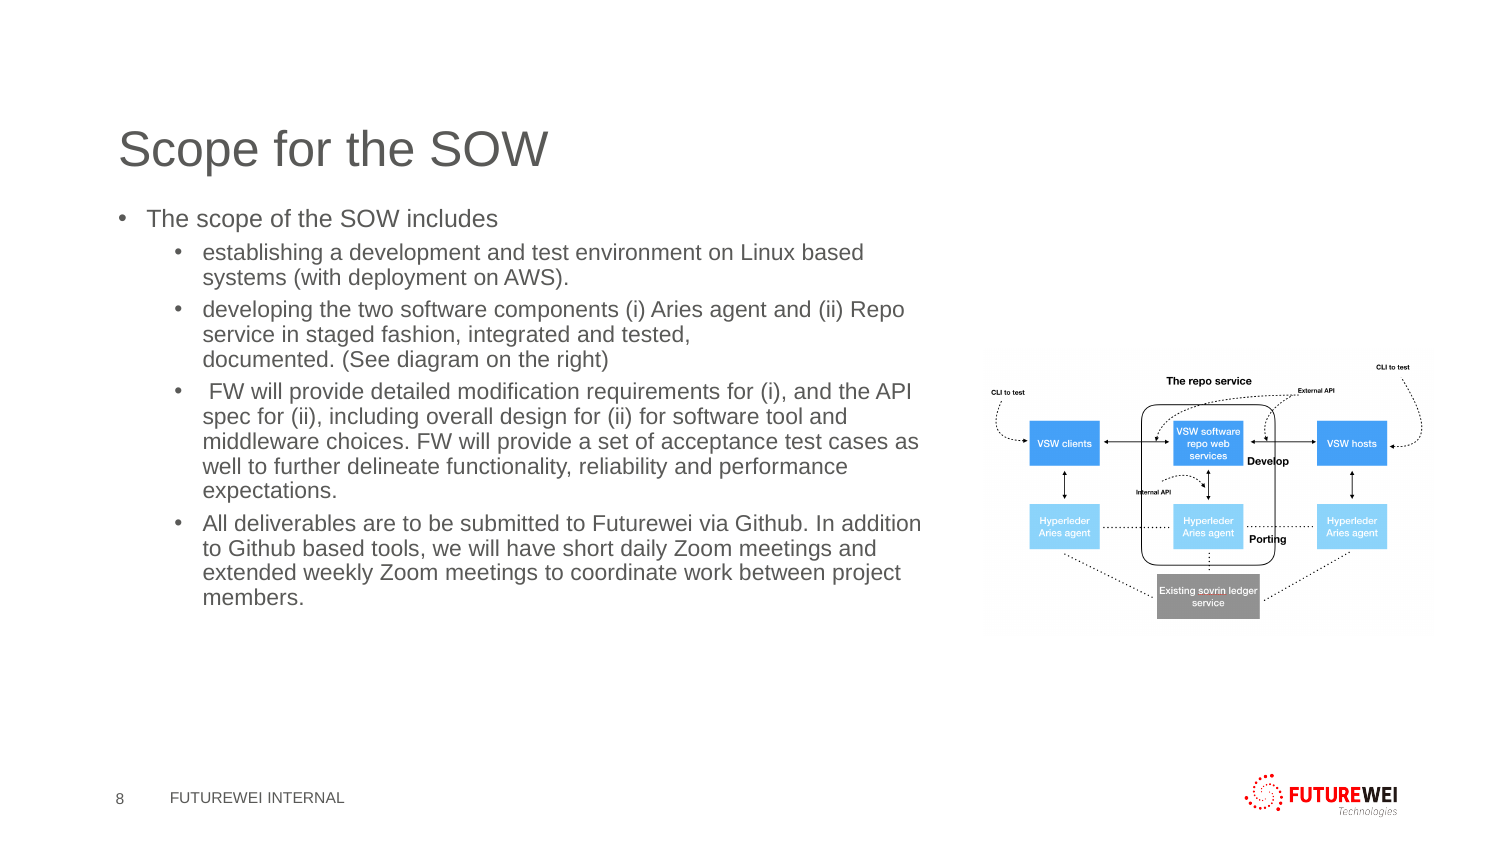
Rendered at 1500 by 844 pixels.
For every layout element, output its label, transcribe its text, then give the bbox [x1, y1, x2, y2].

picture [983, 348, 1434, 636]
slide_number 8 [88, 779, 152, 817]
footer FUTUREWEI INTERNAL [154, 779, 662, 816]
list The scope of the SOW includes establishing a development and test environment on Linux based systems (with deployment on AWS). developing the two software components (i) Aries agent and (ii) Repo service in staged fashion, integrated and tested, documented. (See diagram on the right) FW will provide detailed modification requirements for (i), and the API spec for (ii), including overall design for (ii) for software tool and middleware choices. FW will provide a set of acceptance test cases as well to further delineate functionality, reliability and performance expectations. All deliverables are to be submitted to Futurewei via Github. In addition to Github based tools, we will have short daily Zoom meetings and extended weekly Zoom meetings to coordinate work between project members. [103, 198, 955, 760]
picture [1229, 758, 1412, 827]
title Scope for the SOW [103, 44, 1397, 185]
